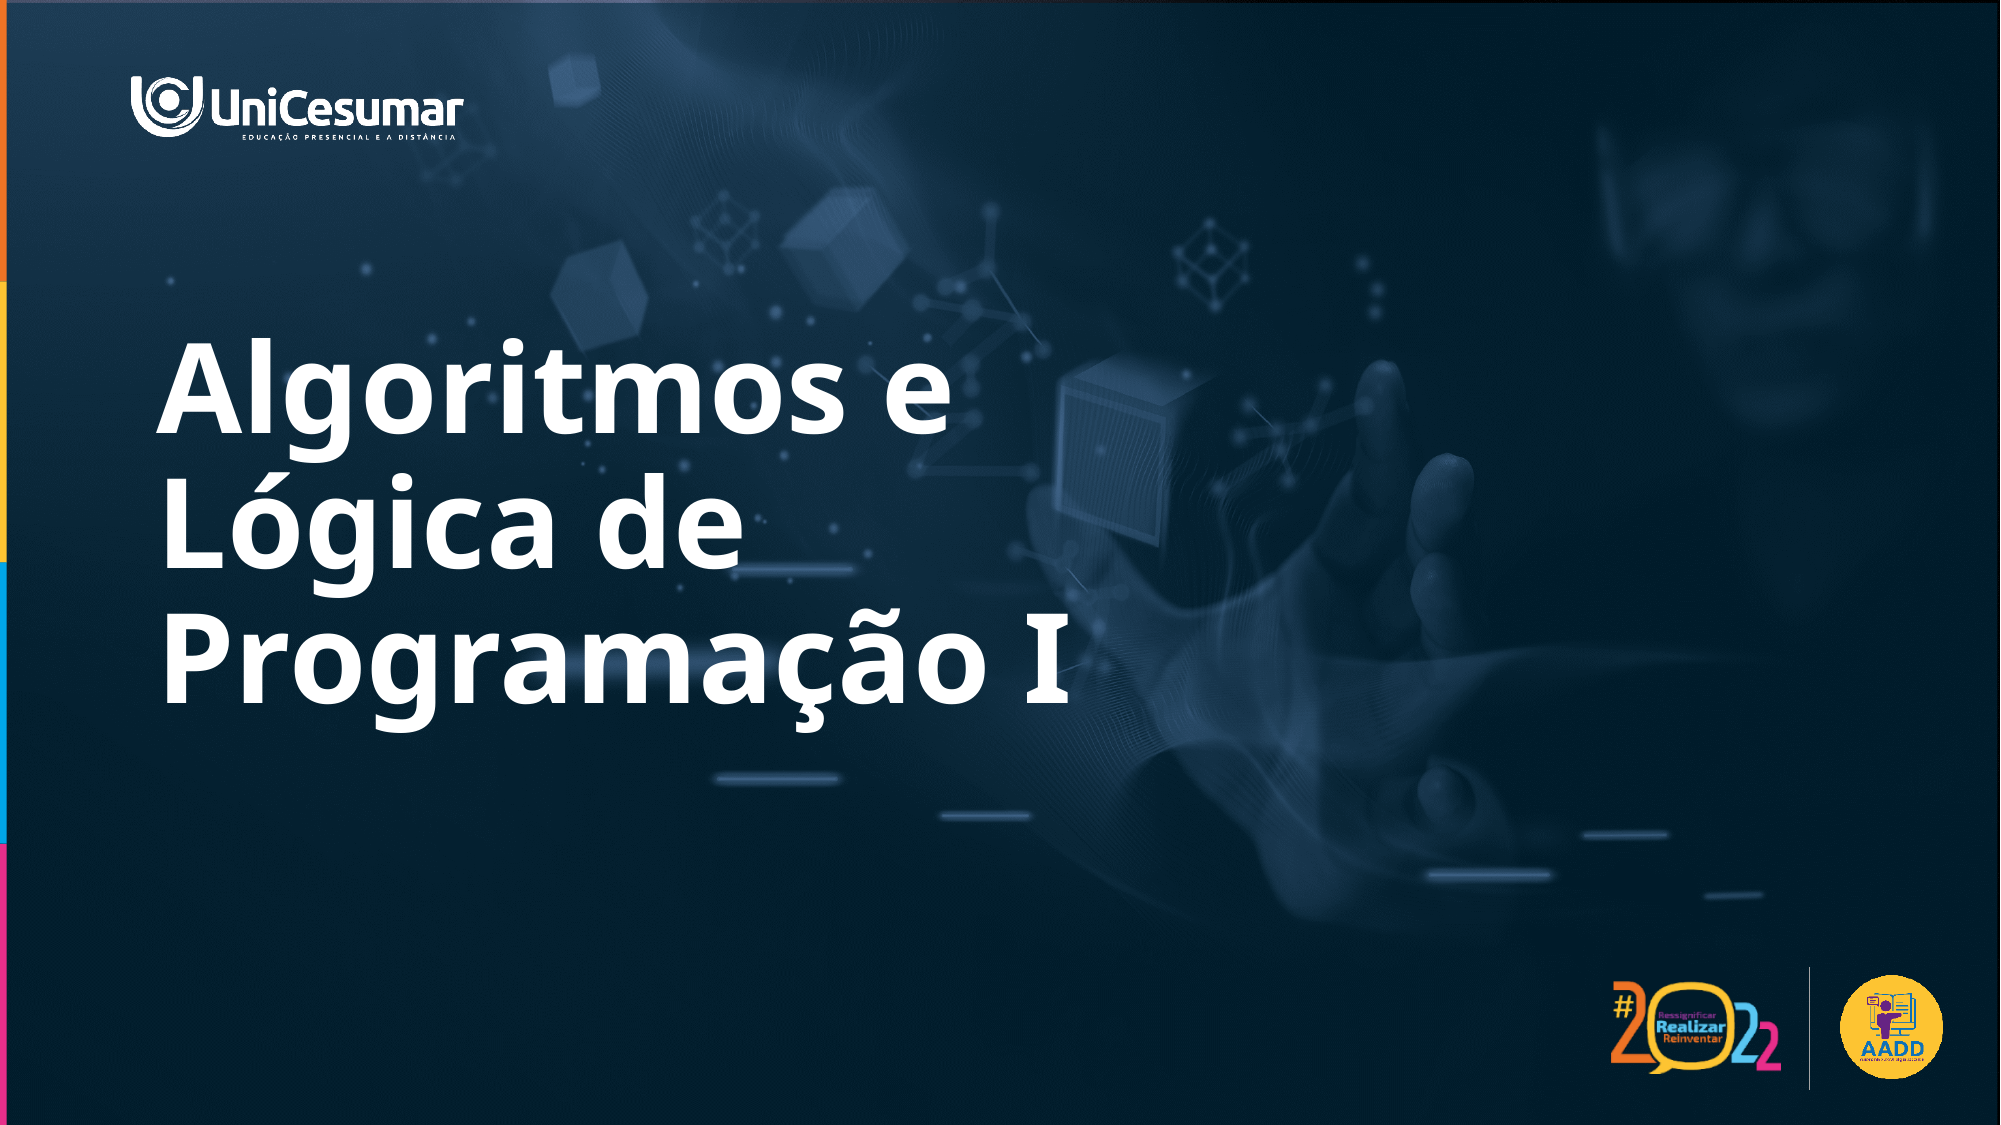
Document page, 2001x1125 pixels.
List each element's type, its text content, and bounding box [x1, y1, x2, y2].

title Algoritmos e Lógica de Programação I [141, 390, 1128, 666]
picture [131, 76, 464, 141]
picture [1840, 975, 1943, 1079]
picture [1611, 981, 1781, 1074]
